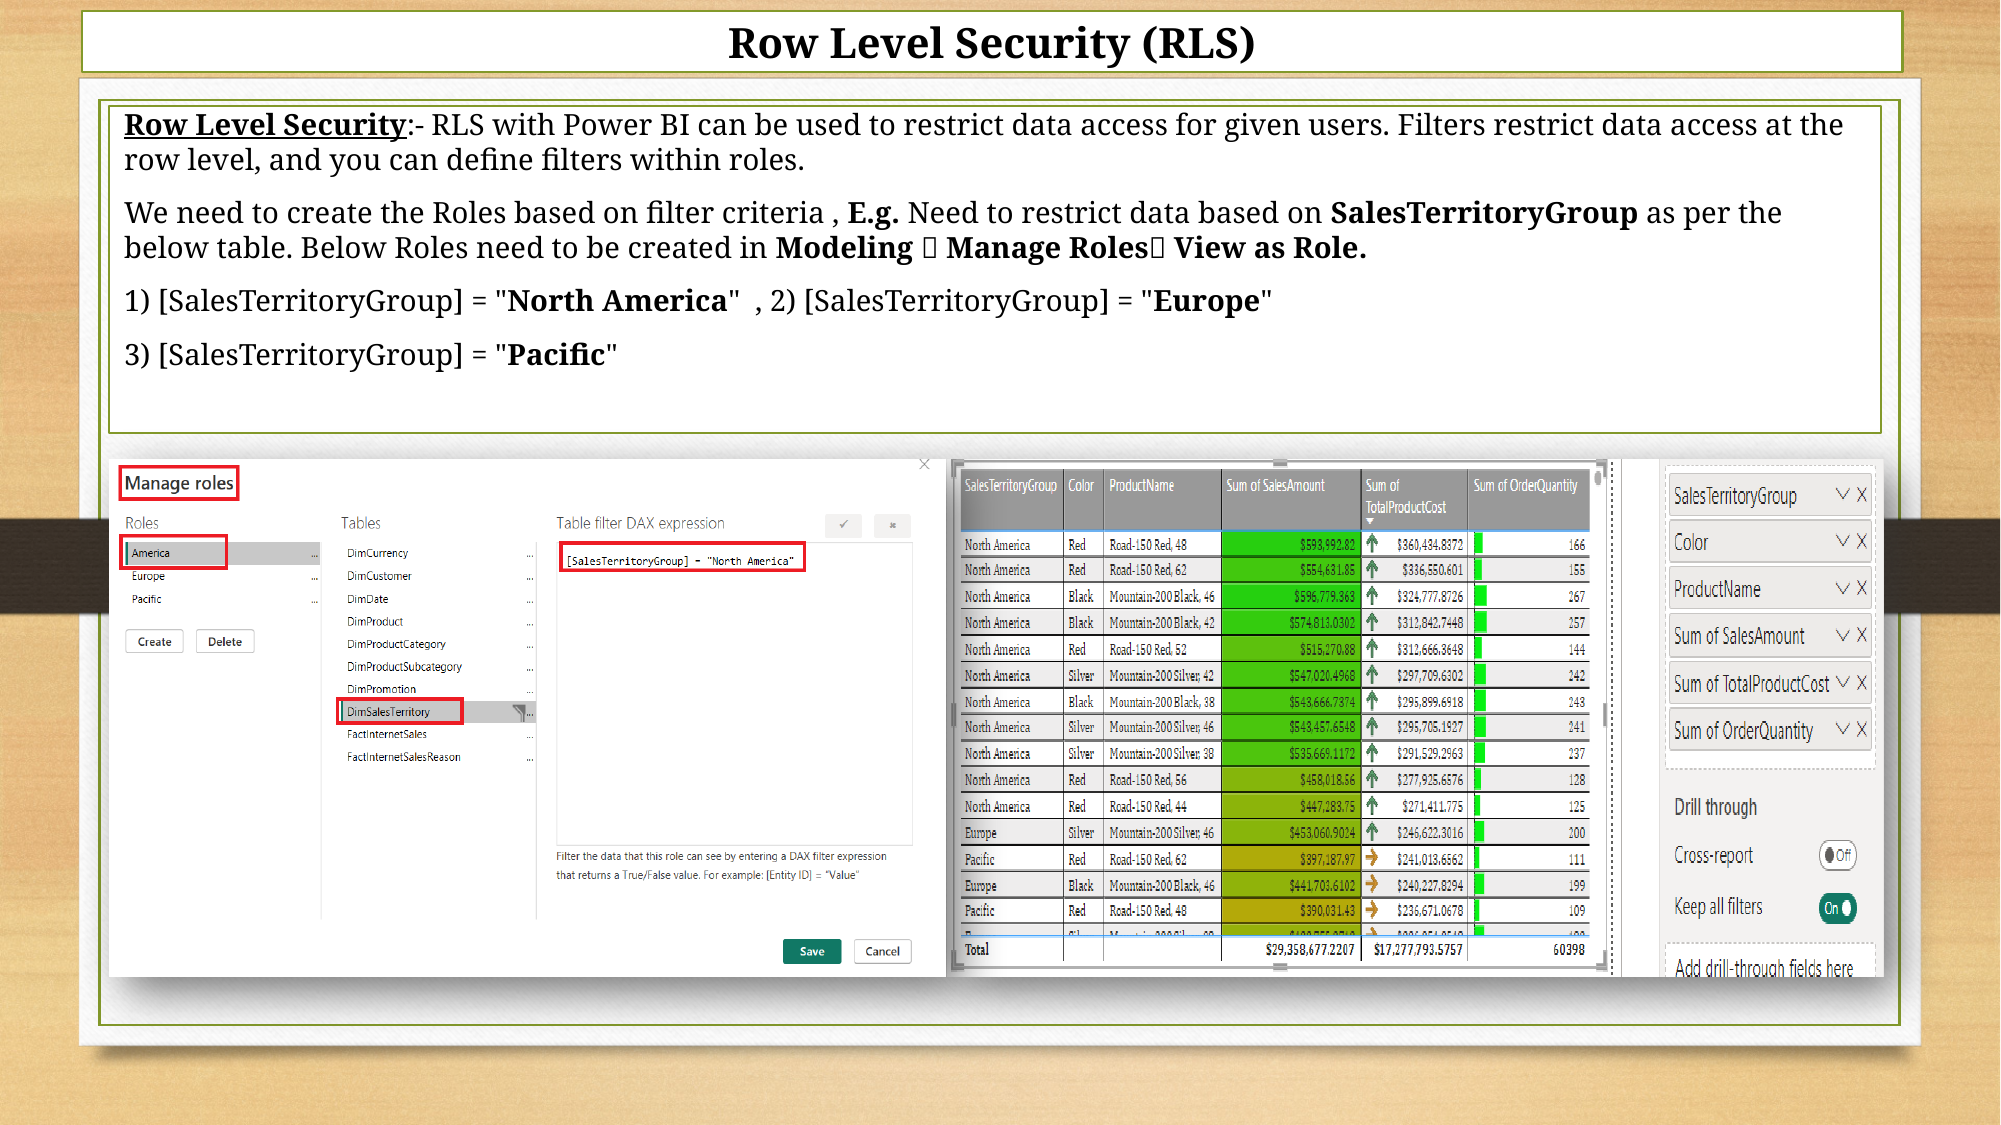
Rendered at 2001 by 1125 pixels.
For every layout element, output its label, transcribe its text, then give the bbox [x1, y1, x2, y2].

title Row Level Security (RLS) [81, 10, 1904, 73]
text_box Row Level Security:- RLS with Power BI can be used to restrict data access for given users. Filters restrict data access at the row level, and you can define filters within roles. We need to create the Roles based on filter criteria , E.g. Need to restrict data based on SalesTerritoryGroup as per the below table. Below Roles need to be created in Modeling  Manage Roles View as Role. 1) [SalesTerritoryGroup] = "North America" , 2) [SalesTerritoryGroup] = "Europe" 3) [SalesTerritoryGroup] = "Pacific" [108, 105, 1882, 434]
picture [0, 0, 2001, 1125]
